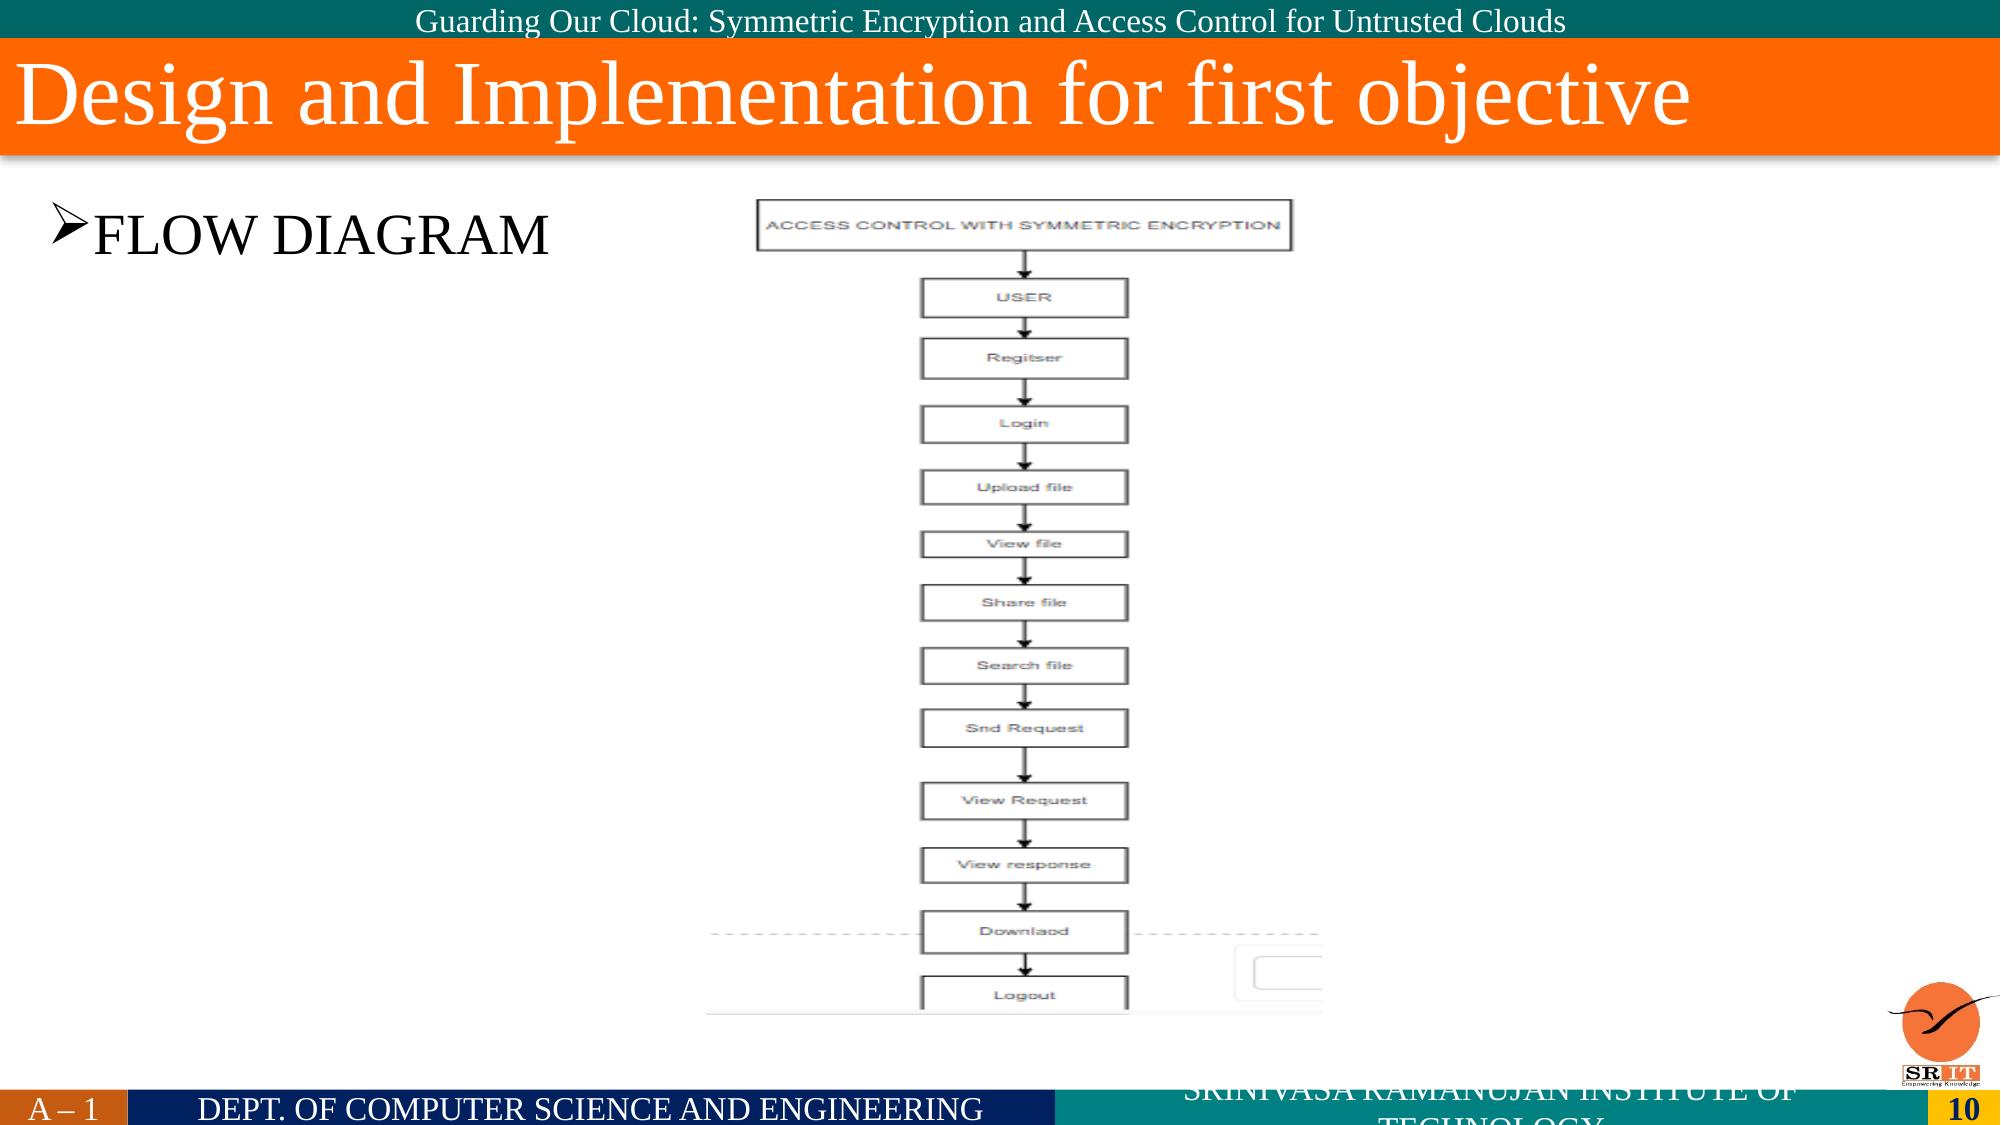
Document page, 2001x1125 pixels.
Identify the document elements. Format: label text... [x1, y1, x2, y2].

list FLOW DIAGRAM [32, 181, 1965, 1067]
picture [706, 181, 1322, 1016]
picture [1887, 977, 2000, 1090]
title Design and Implementation for first objective [0, 38, 2000, 156]
